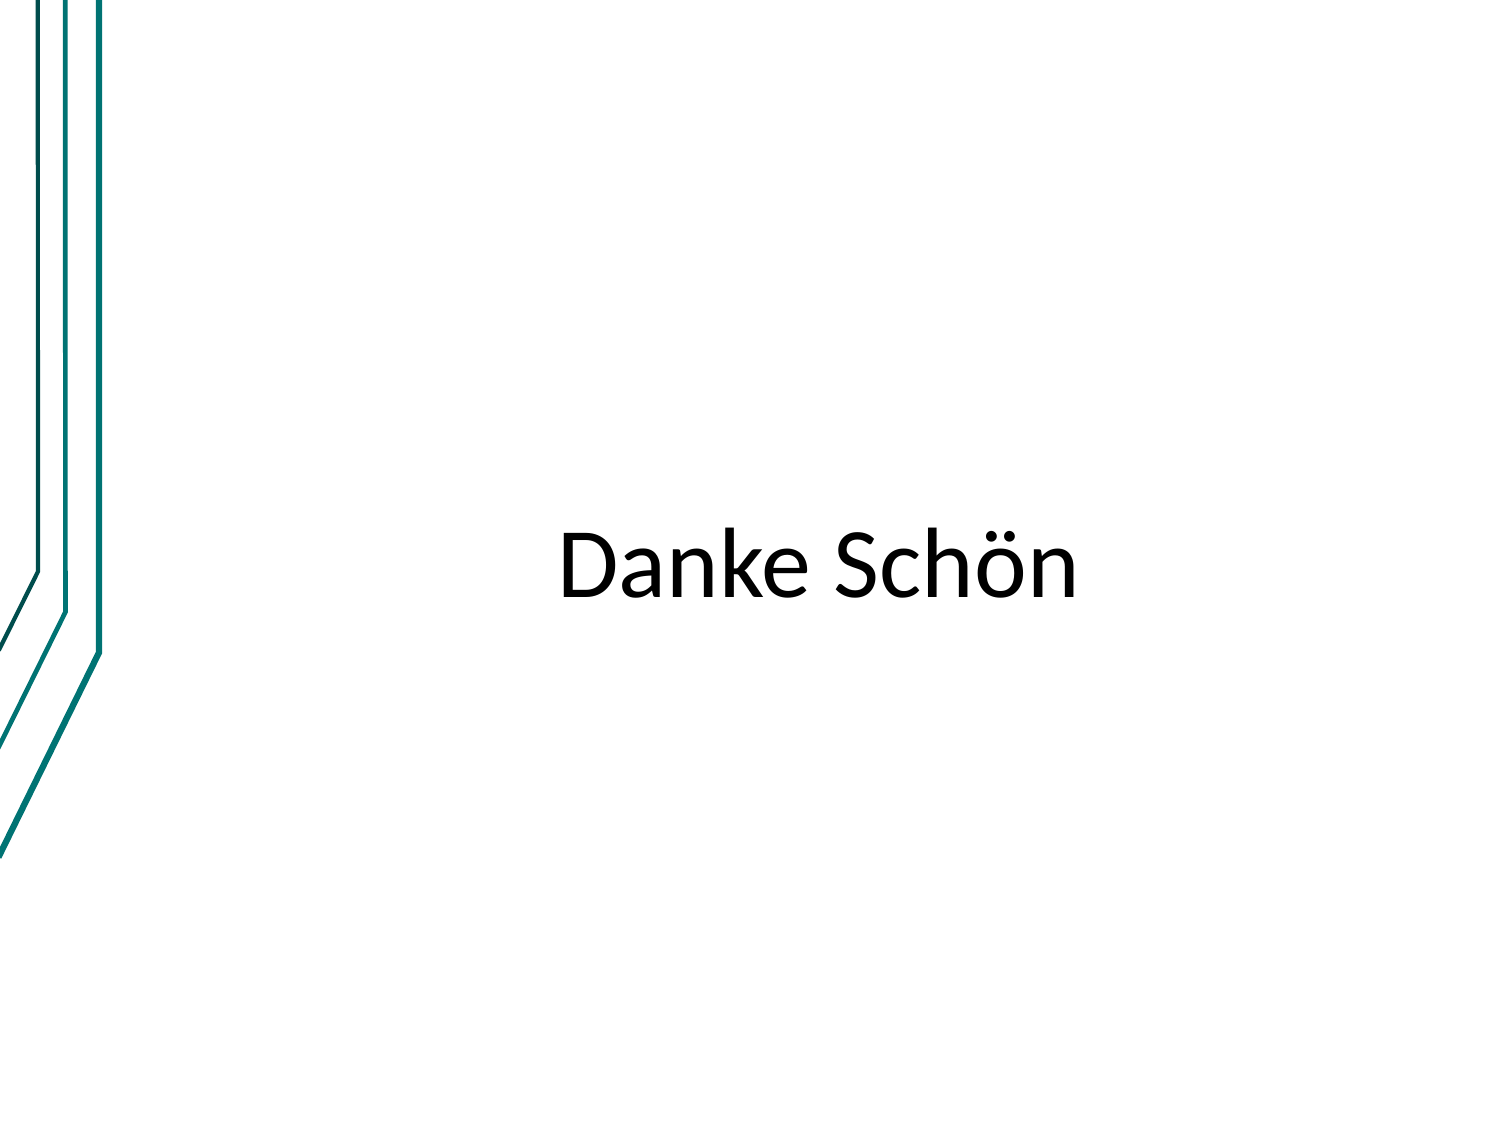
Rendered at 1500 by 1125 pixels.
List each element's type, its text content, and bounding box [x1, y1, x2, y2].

list Danke Schön [150, 279, 1425, 1012]
